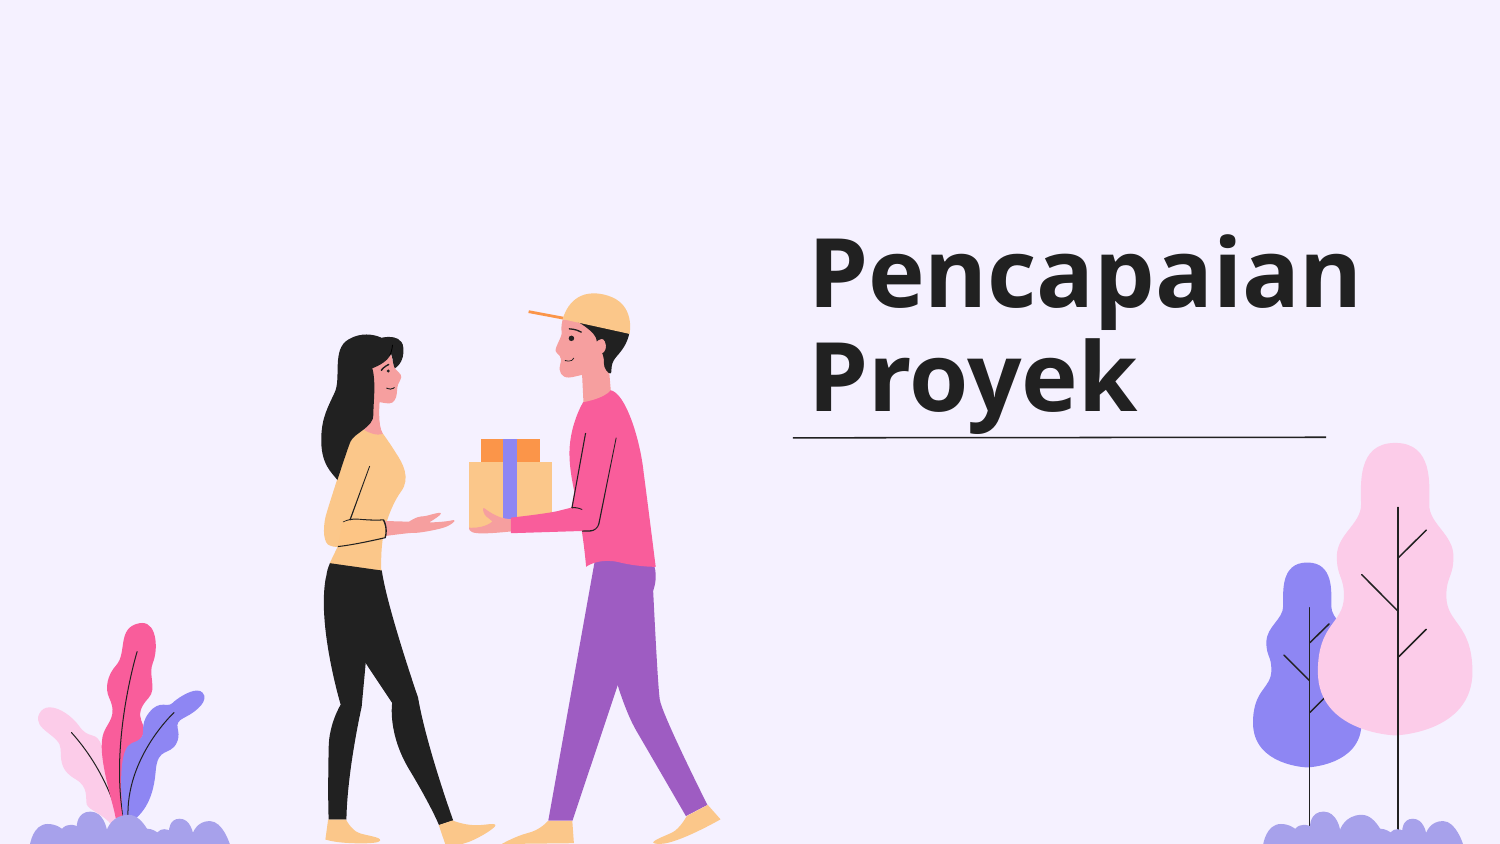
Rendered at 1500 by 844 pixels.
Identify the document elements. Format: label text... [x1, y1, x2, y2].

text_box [316, 334, 462, 844]
title Pencapaian Proyek [793, 214, 1409, 442]
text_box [467, 293, 721, 844]
